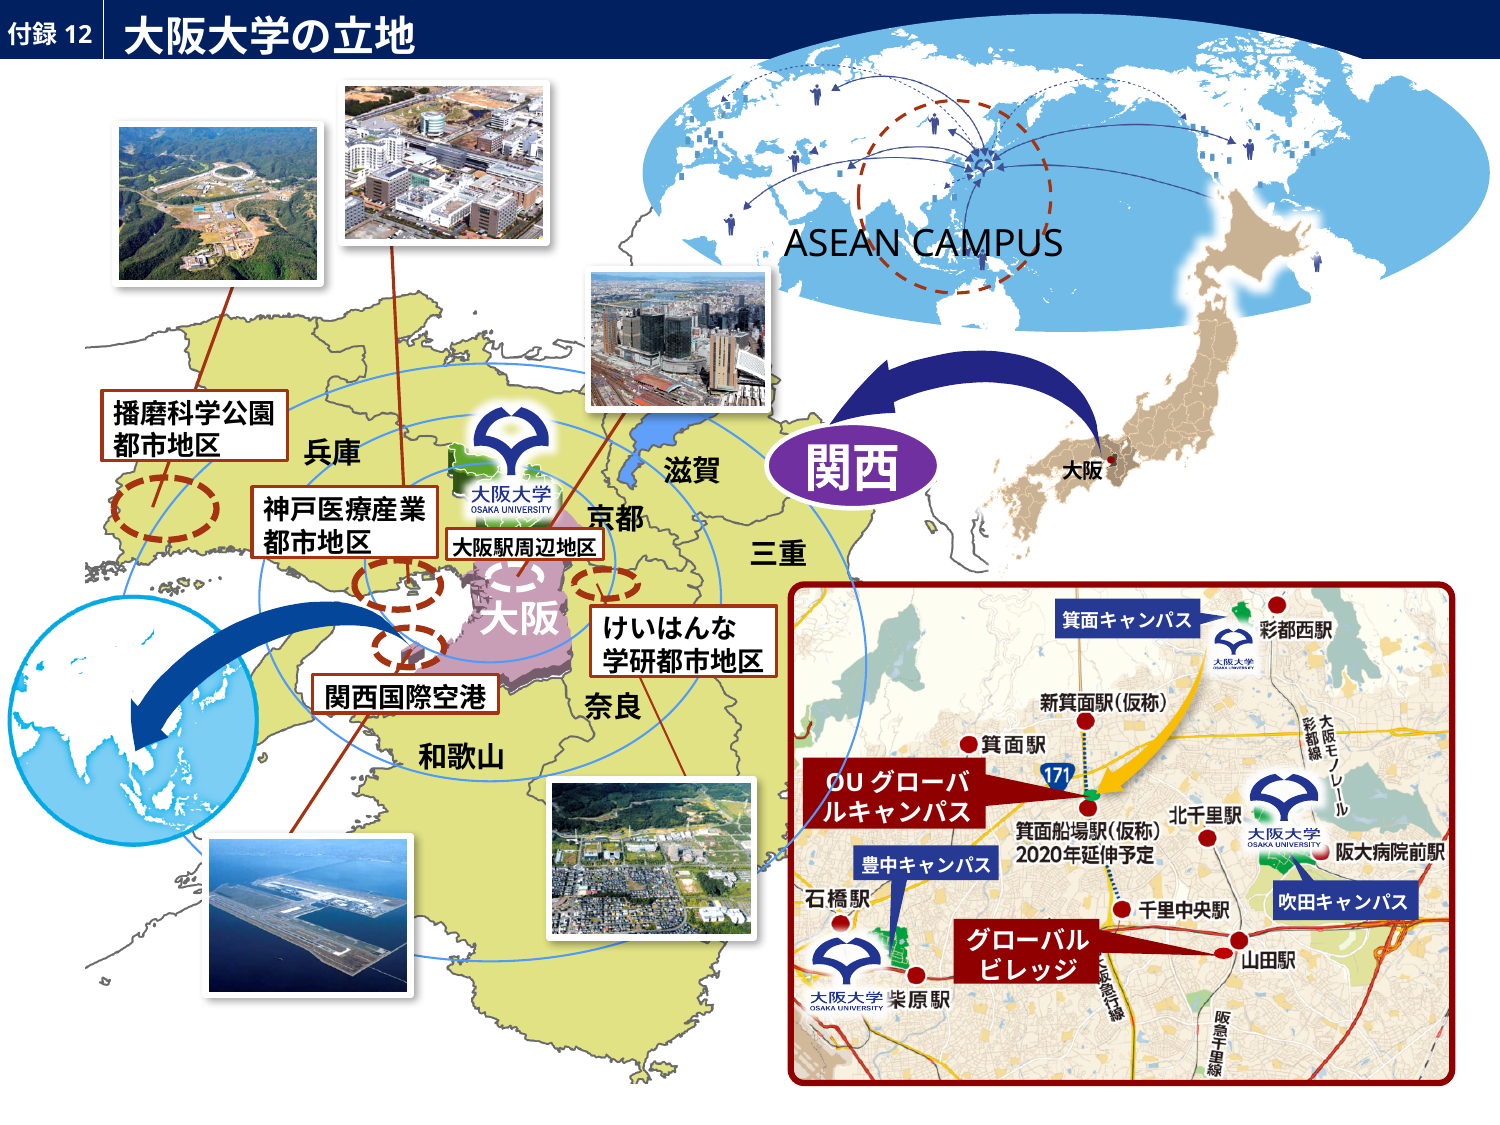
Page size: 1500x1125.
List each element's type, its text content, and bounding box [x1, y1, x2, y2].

picture [810, 937, 884, 1011]
picture [1247, 773, 1321, 847]
picture [471, 407, 552, 513]
slide_number 付録12 [0, 0, 113, 58]
title 大阪大学の立地 [123, 1, 1459, 57]
picture [0, 13, 1490, 1084]
picture [1213, 628, 1254, 670]
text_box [790, 584, 1453, 1084]
picture [552, 782, 751, 935]
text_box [114, 363, 940, 962]
